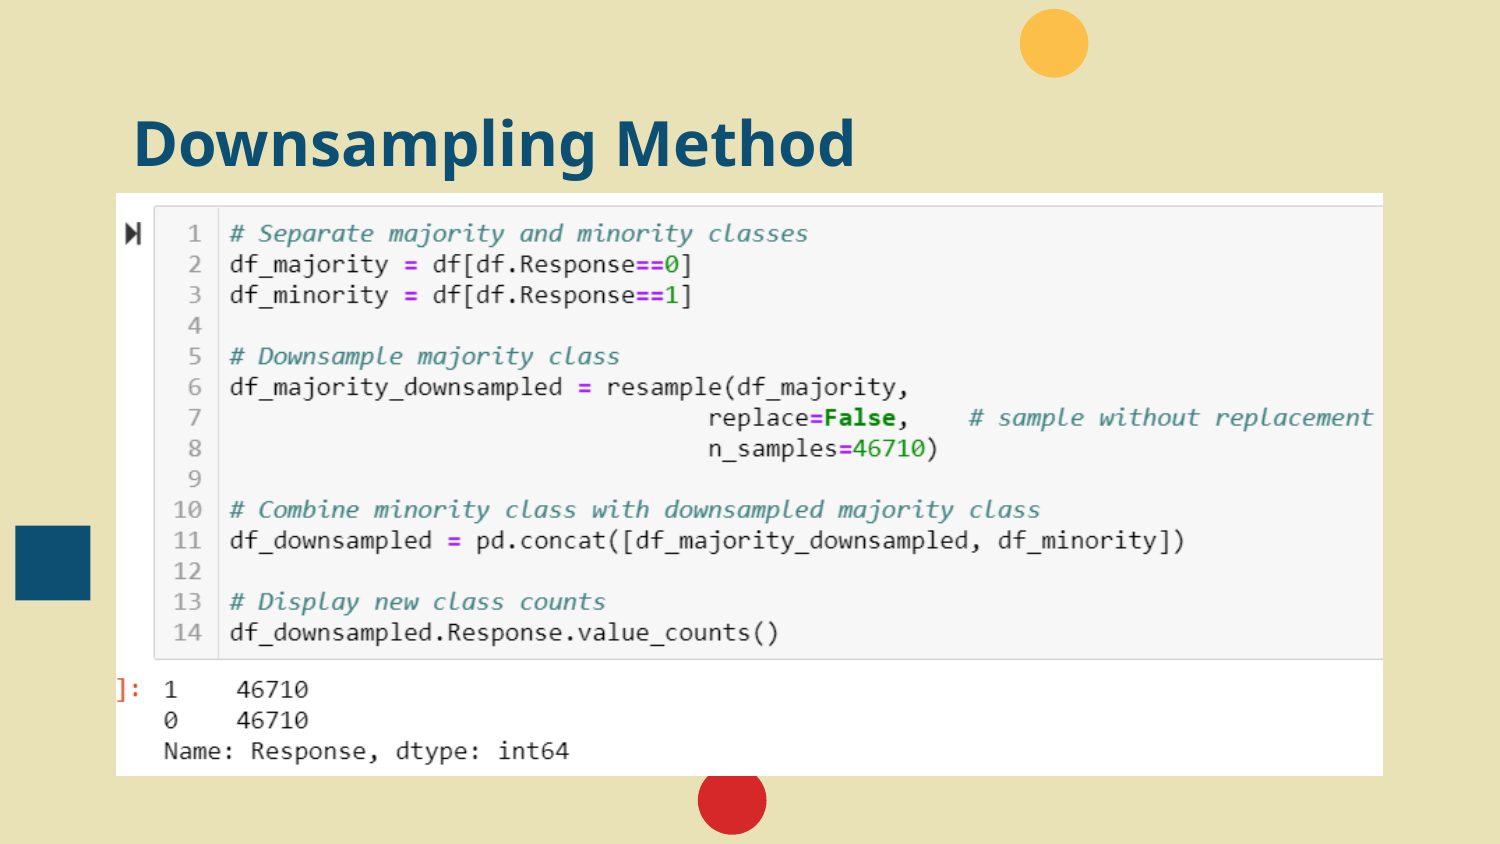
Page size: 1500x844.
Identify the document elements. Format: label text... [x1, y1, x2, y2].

picture [116, 193, 1384, 777]
title Downsampling Method [116, 88, 1383, 183]
